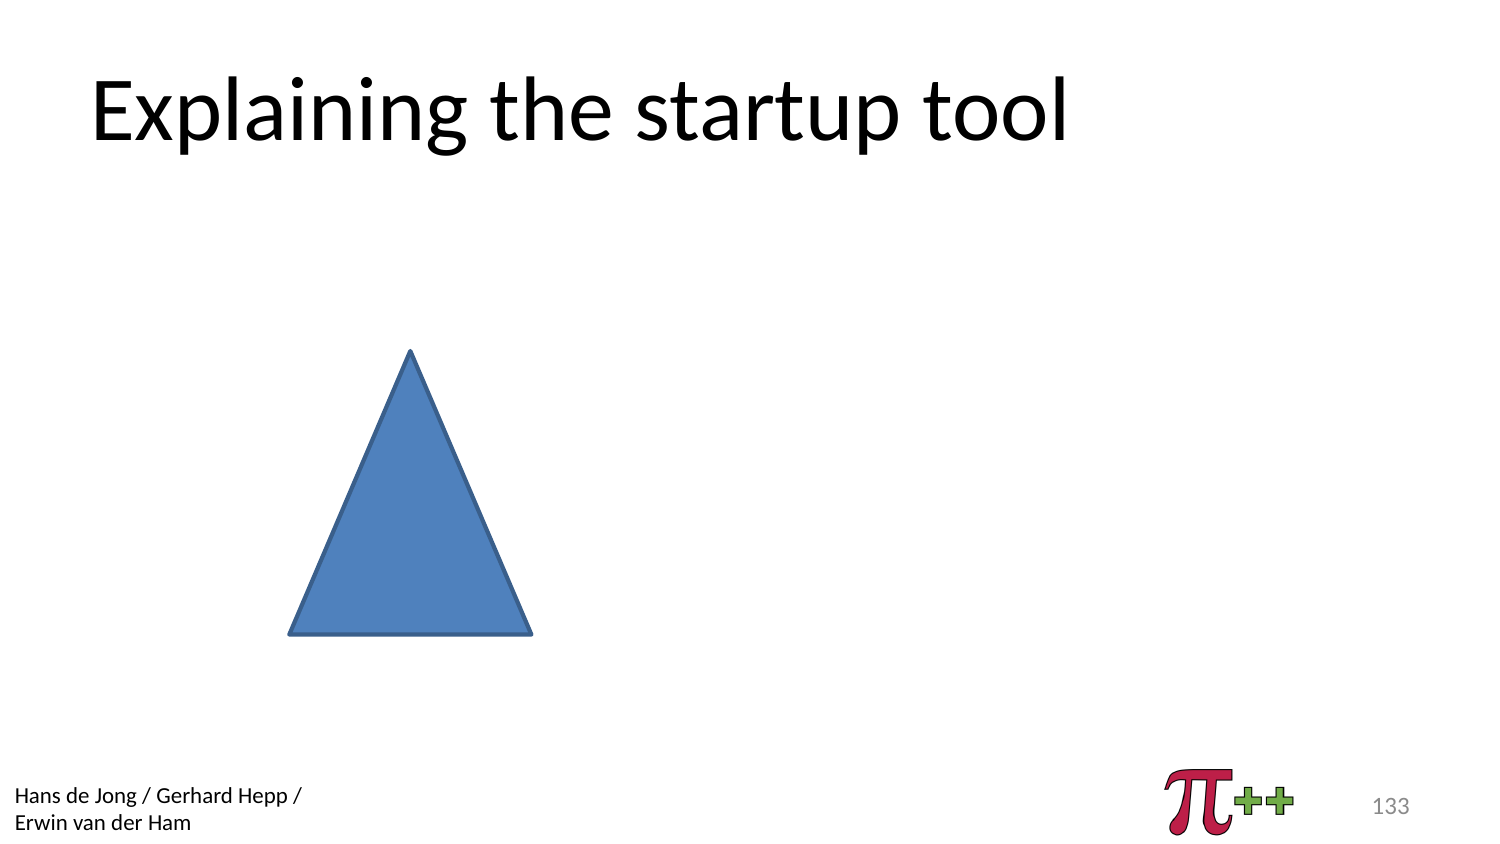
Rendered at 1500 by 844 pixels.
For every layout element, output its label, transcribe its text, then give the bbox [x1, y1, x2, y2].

slide_number 133 [1340, 782, 1425, 827]
text_box [287, 348, 534, 637]
title Explaining the startup tool [75, 33, 1425, 175]
picture [1163, 768, 1294, 836]
